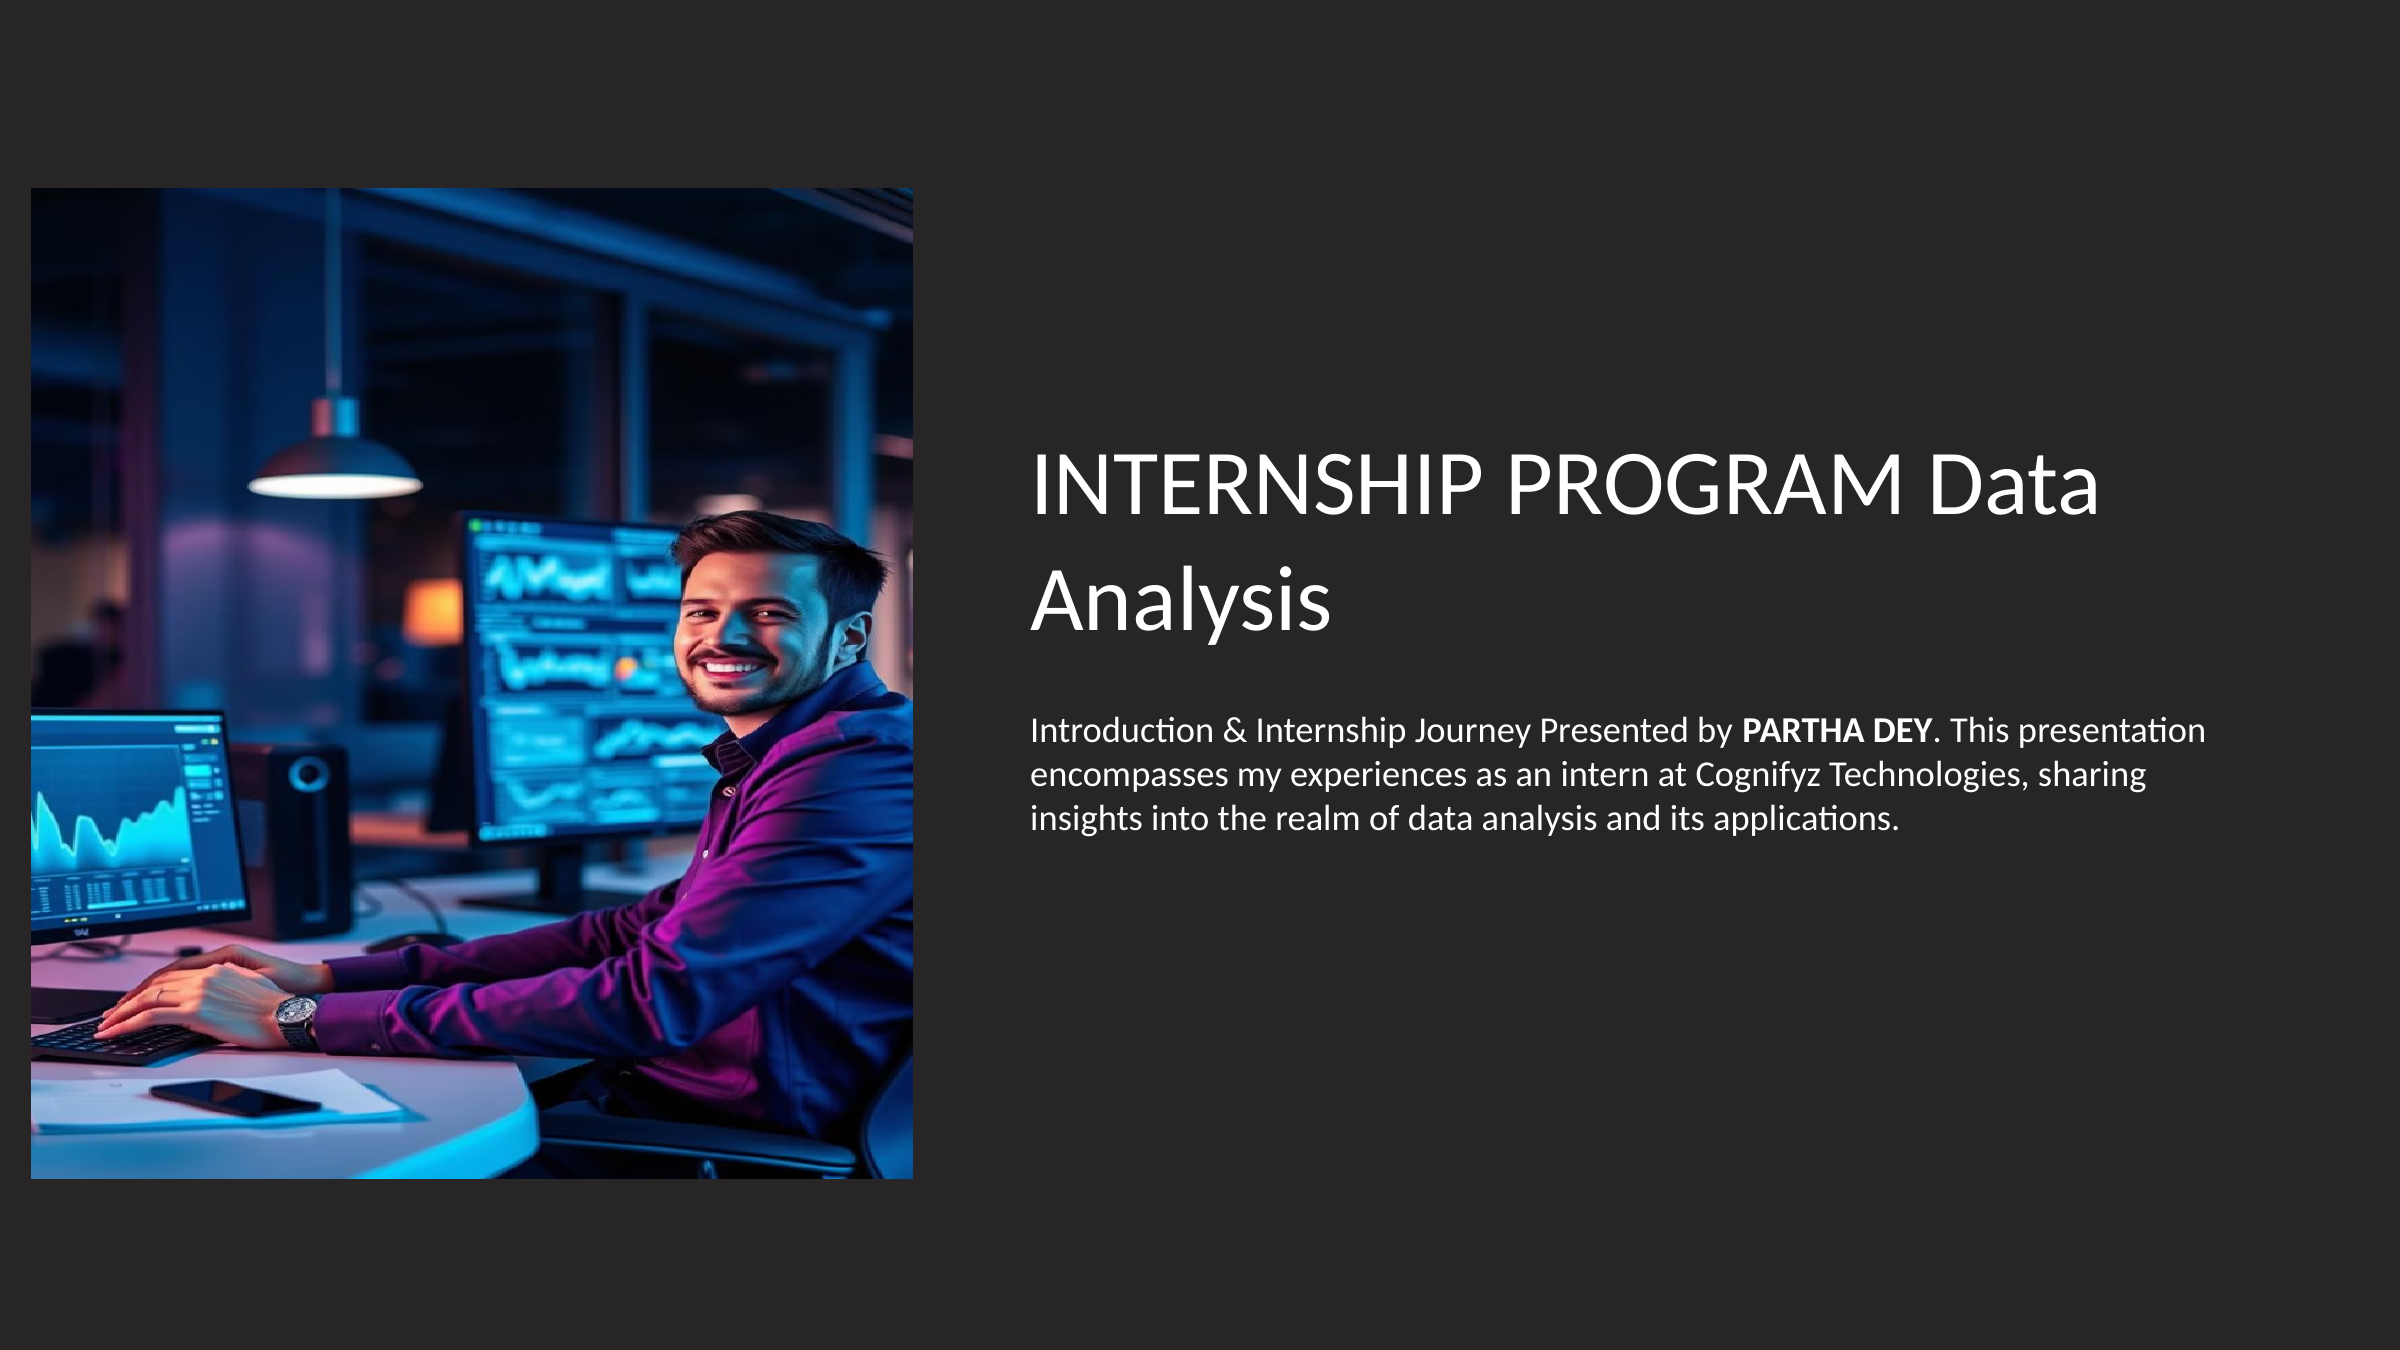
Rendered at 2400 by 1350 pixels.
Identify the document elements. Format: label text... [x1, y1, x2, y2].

text_box Introduction & Internship Journey Presented by PARTHA DEY. This presentation encompasses my experiences as an intern at Cognifyz Technologies, sharing insights into the realm of data analysis and its applications. [1030, 706, 2270, 826]
picture [31, 188, 913, 1179]
text_box INTERNSHIP PROGRAM Data Analysis [1030, 417, 2299, 651]
